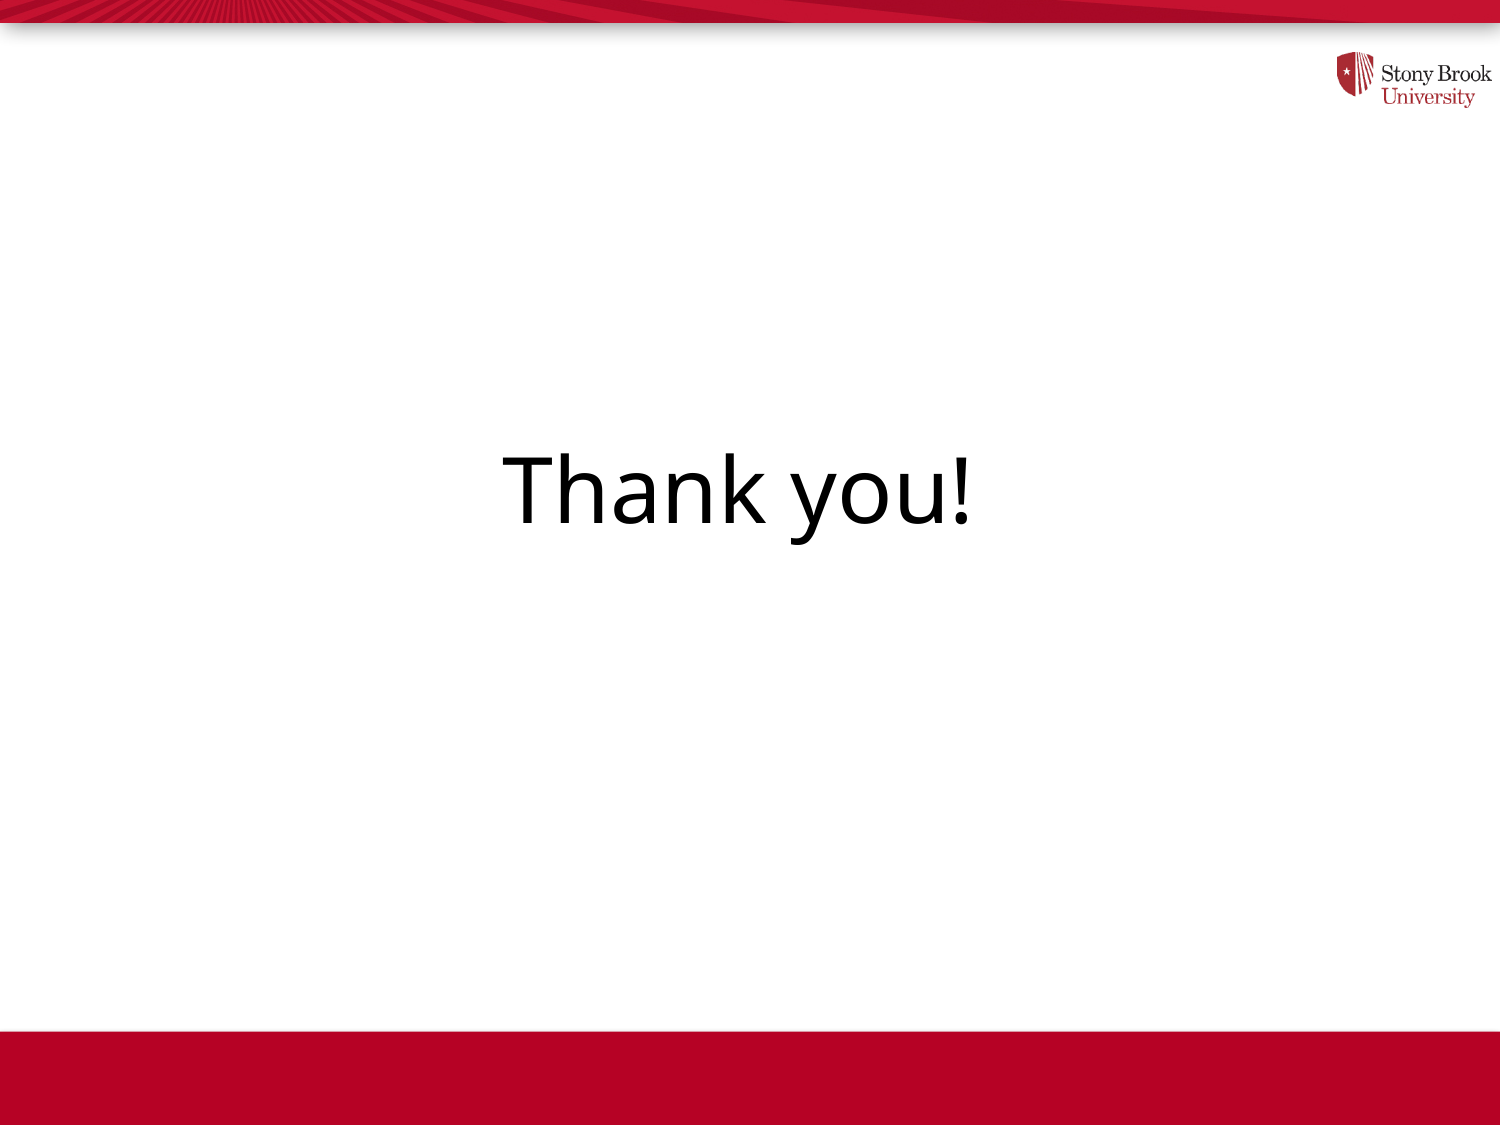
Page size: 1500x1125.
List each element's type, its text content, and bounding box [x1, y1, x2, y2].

picture [0, 0, 1500, 23]
picture [1337, 52, 1492, 108]
text_box Thank you! [487, 424, 990, 550]
